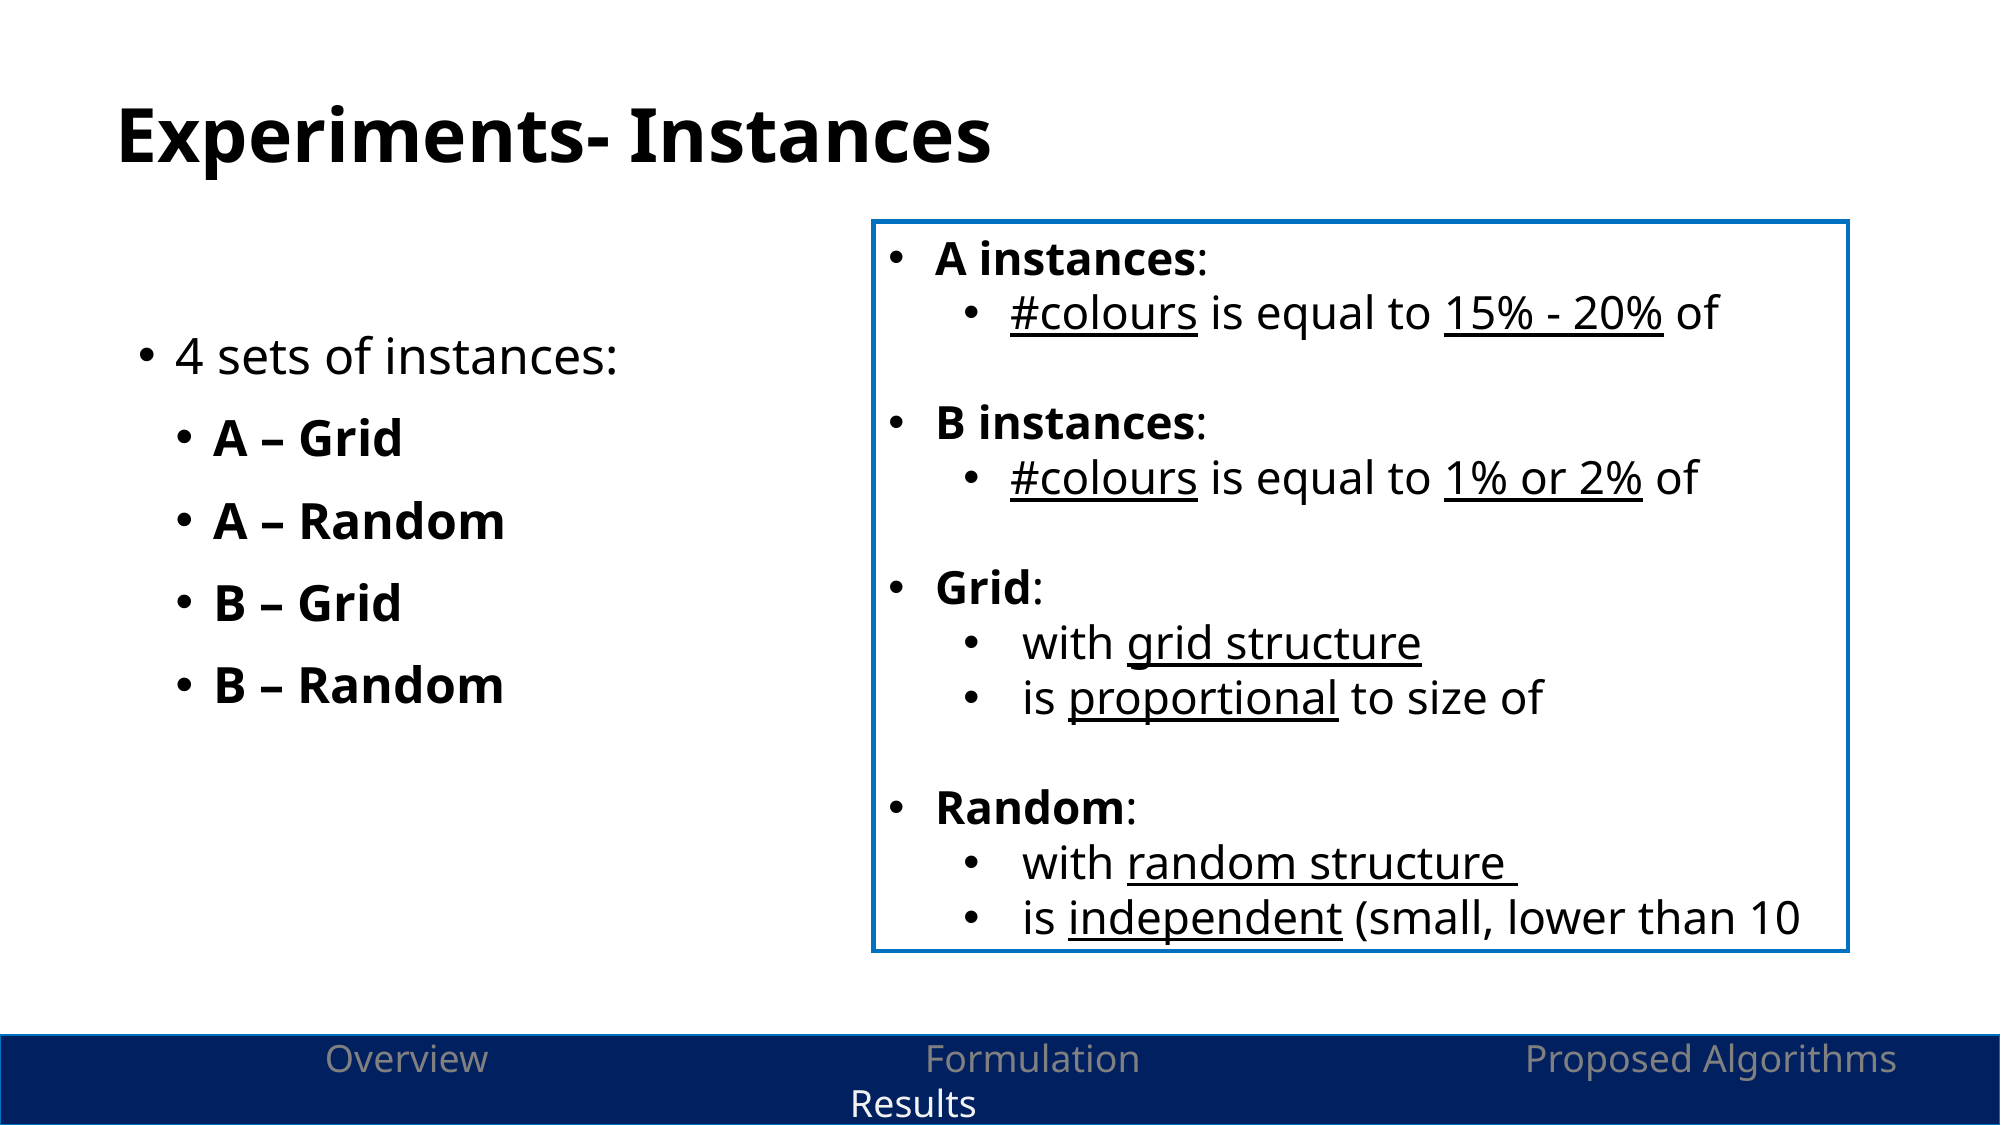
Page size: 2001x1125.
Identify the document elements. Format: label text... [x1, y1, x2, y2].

title Experiments- Instances [100, 90, 1849, 276]
list 4 sets of instances: A – Grid A – Random B – Grid B – Random [123, 304, 703, 796]
text_box Overview Formulation Proposed Algorithms Results [0, 1034, 2000, 1125]
